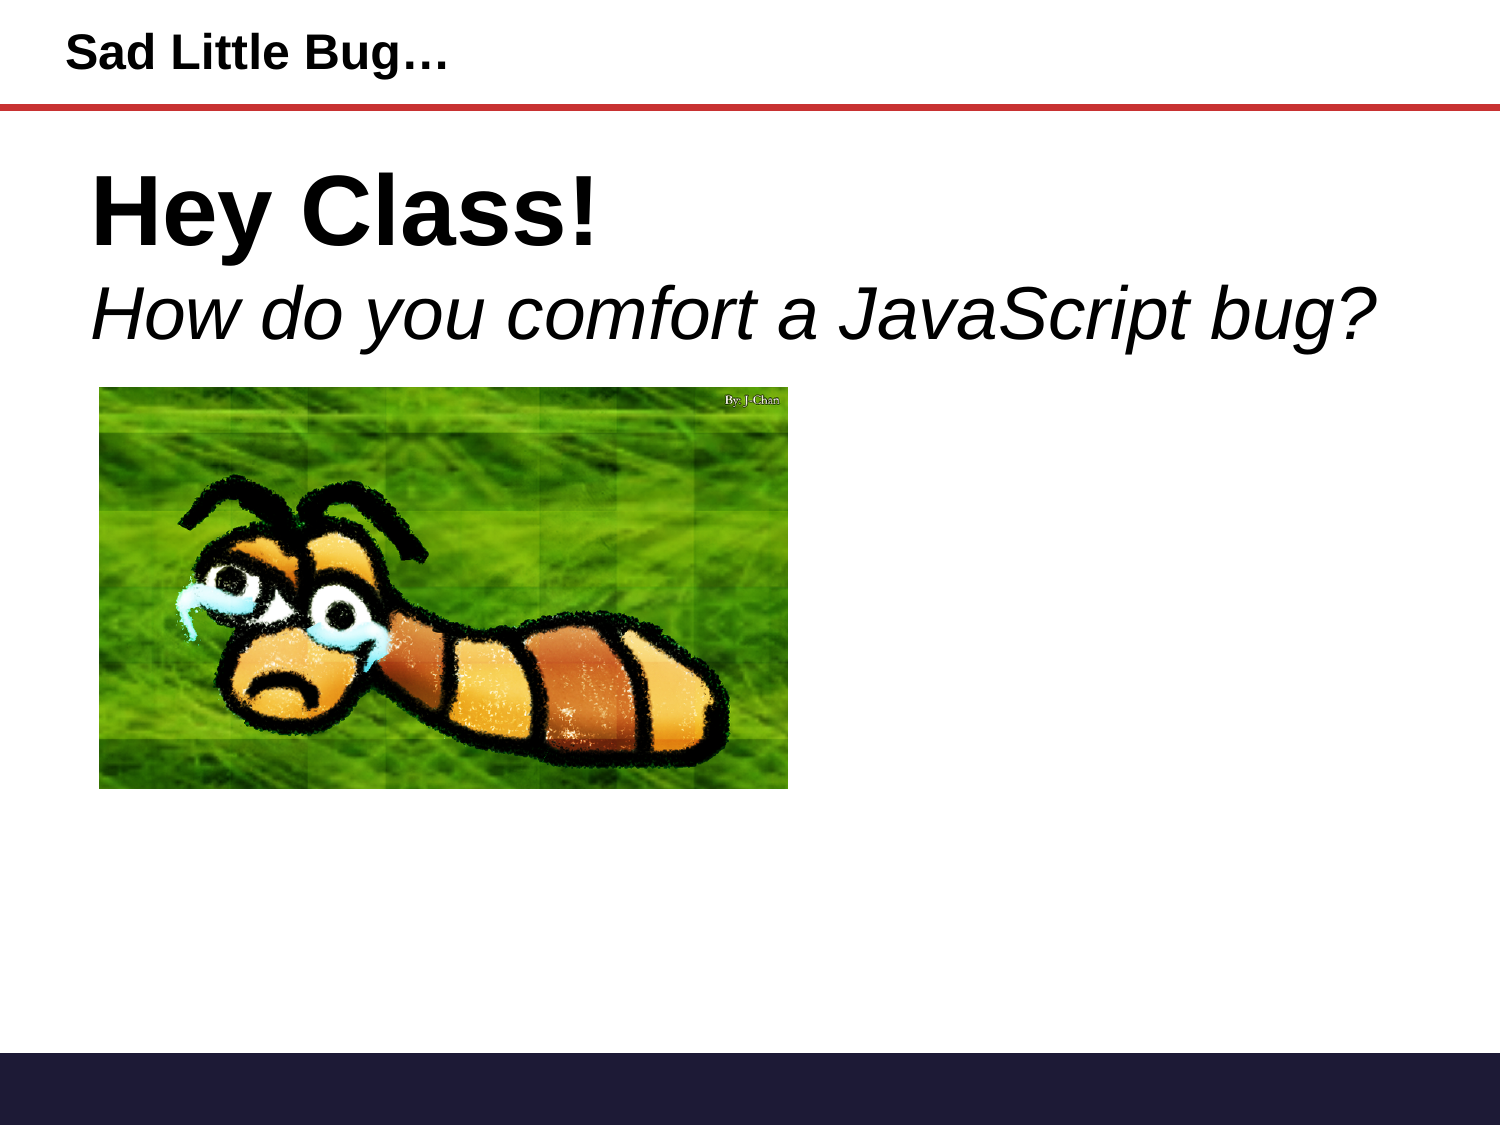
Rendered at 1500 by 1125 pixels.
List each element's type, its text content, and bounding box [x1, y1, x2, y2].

title Sad Little Bug… [50, 0, 948, 108]
picture [99, 387, 788, 789]
text_box Hey Class! How do you comfort a JavaScript bug? [37, 137, 1446, 375]
